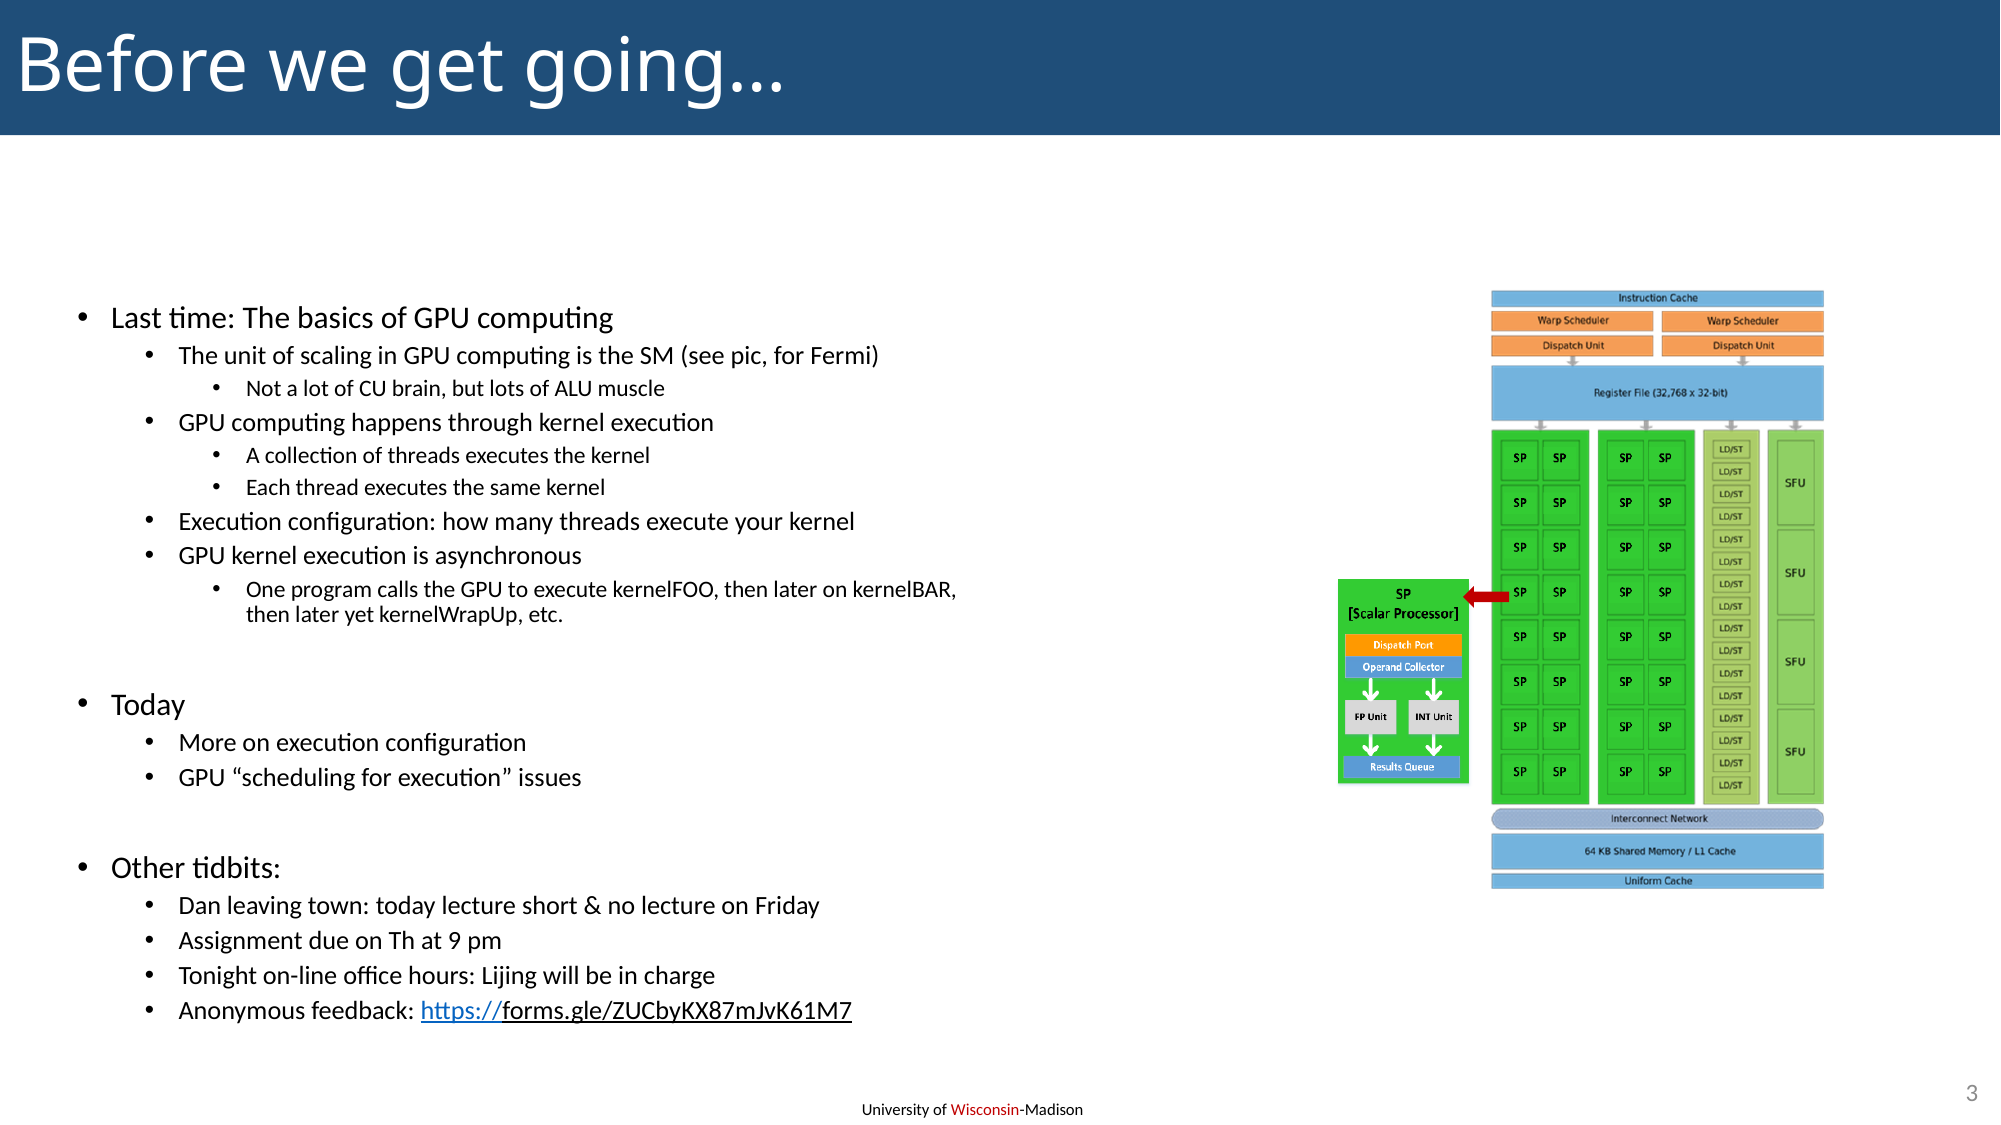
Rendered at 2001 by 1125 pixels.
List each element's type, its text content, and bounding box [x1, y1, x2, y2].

slide_number 3 [1879, 1069, 1994, 1114]
list Last time: The basics of GPU computing The unit of scaling in GPU computing is the SM (see pic, for Fermi) Not a lot of CU brain, but lots of ALU muscle GPU computing happens through kernel execution A collection of threads executes the kernel Each thread executes the same kernel Execution configuration: how many threads execute your kernel GPU kernel execution is asynchronous One program calls the GPU to execute kernelFOO, then later on kernelBAR, then later yet kernelWrapUp, etc. Today More on execution configuration GPU “scheduling for execution” issues Other tidbits: Dan leaving town: today lecture short & no lecture on Friday Assignment due on Th at 9 pm Tonight on-line office hours: Lijing will be in charge Anonymous feedback: https://forms.gle/ZUCbyKX87mJvK61M7 [62, 293, 987, 1037]
title Before we get going… [0, 0, 2000, 136]
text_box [1334, 280, 1832, 898]
